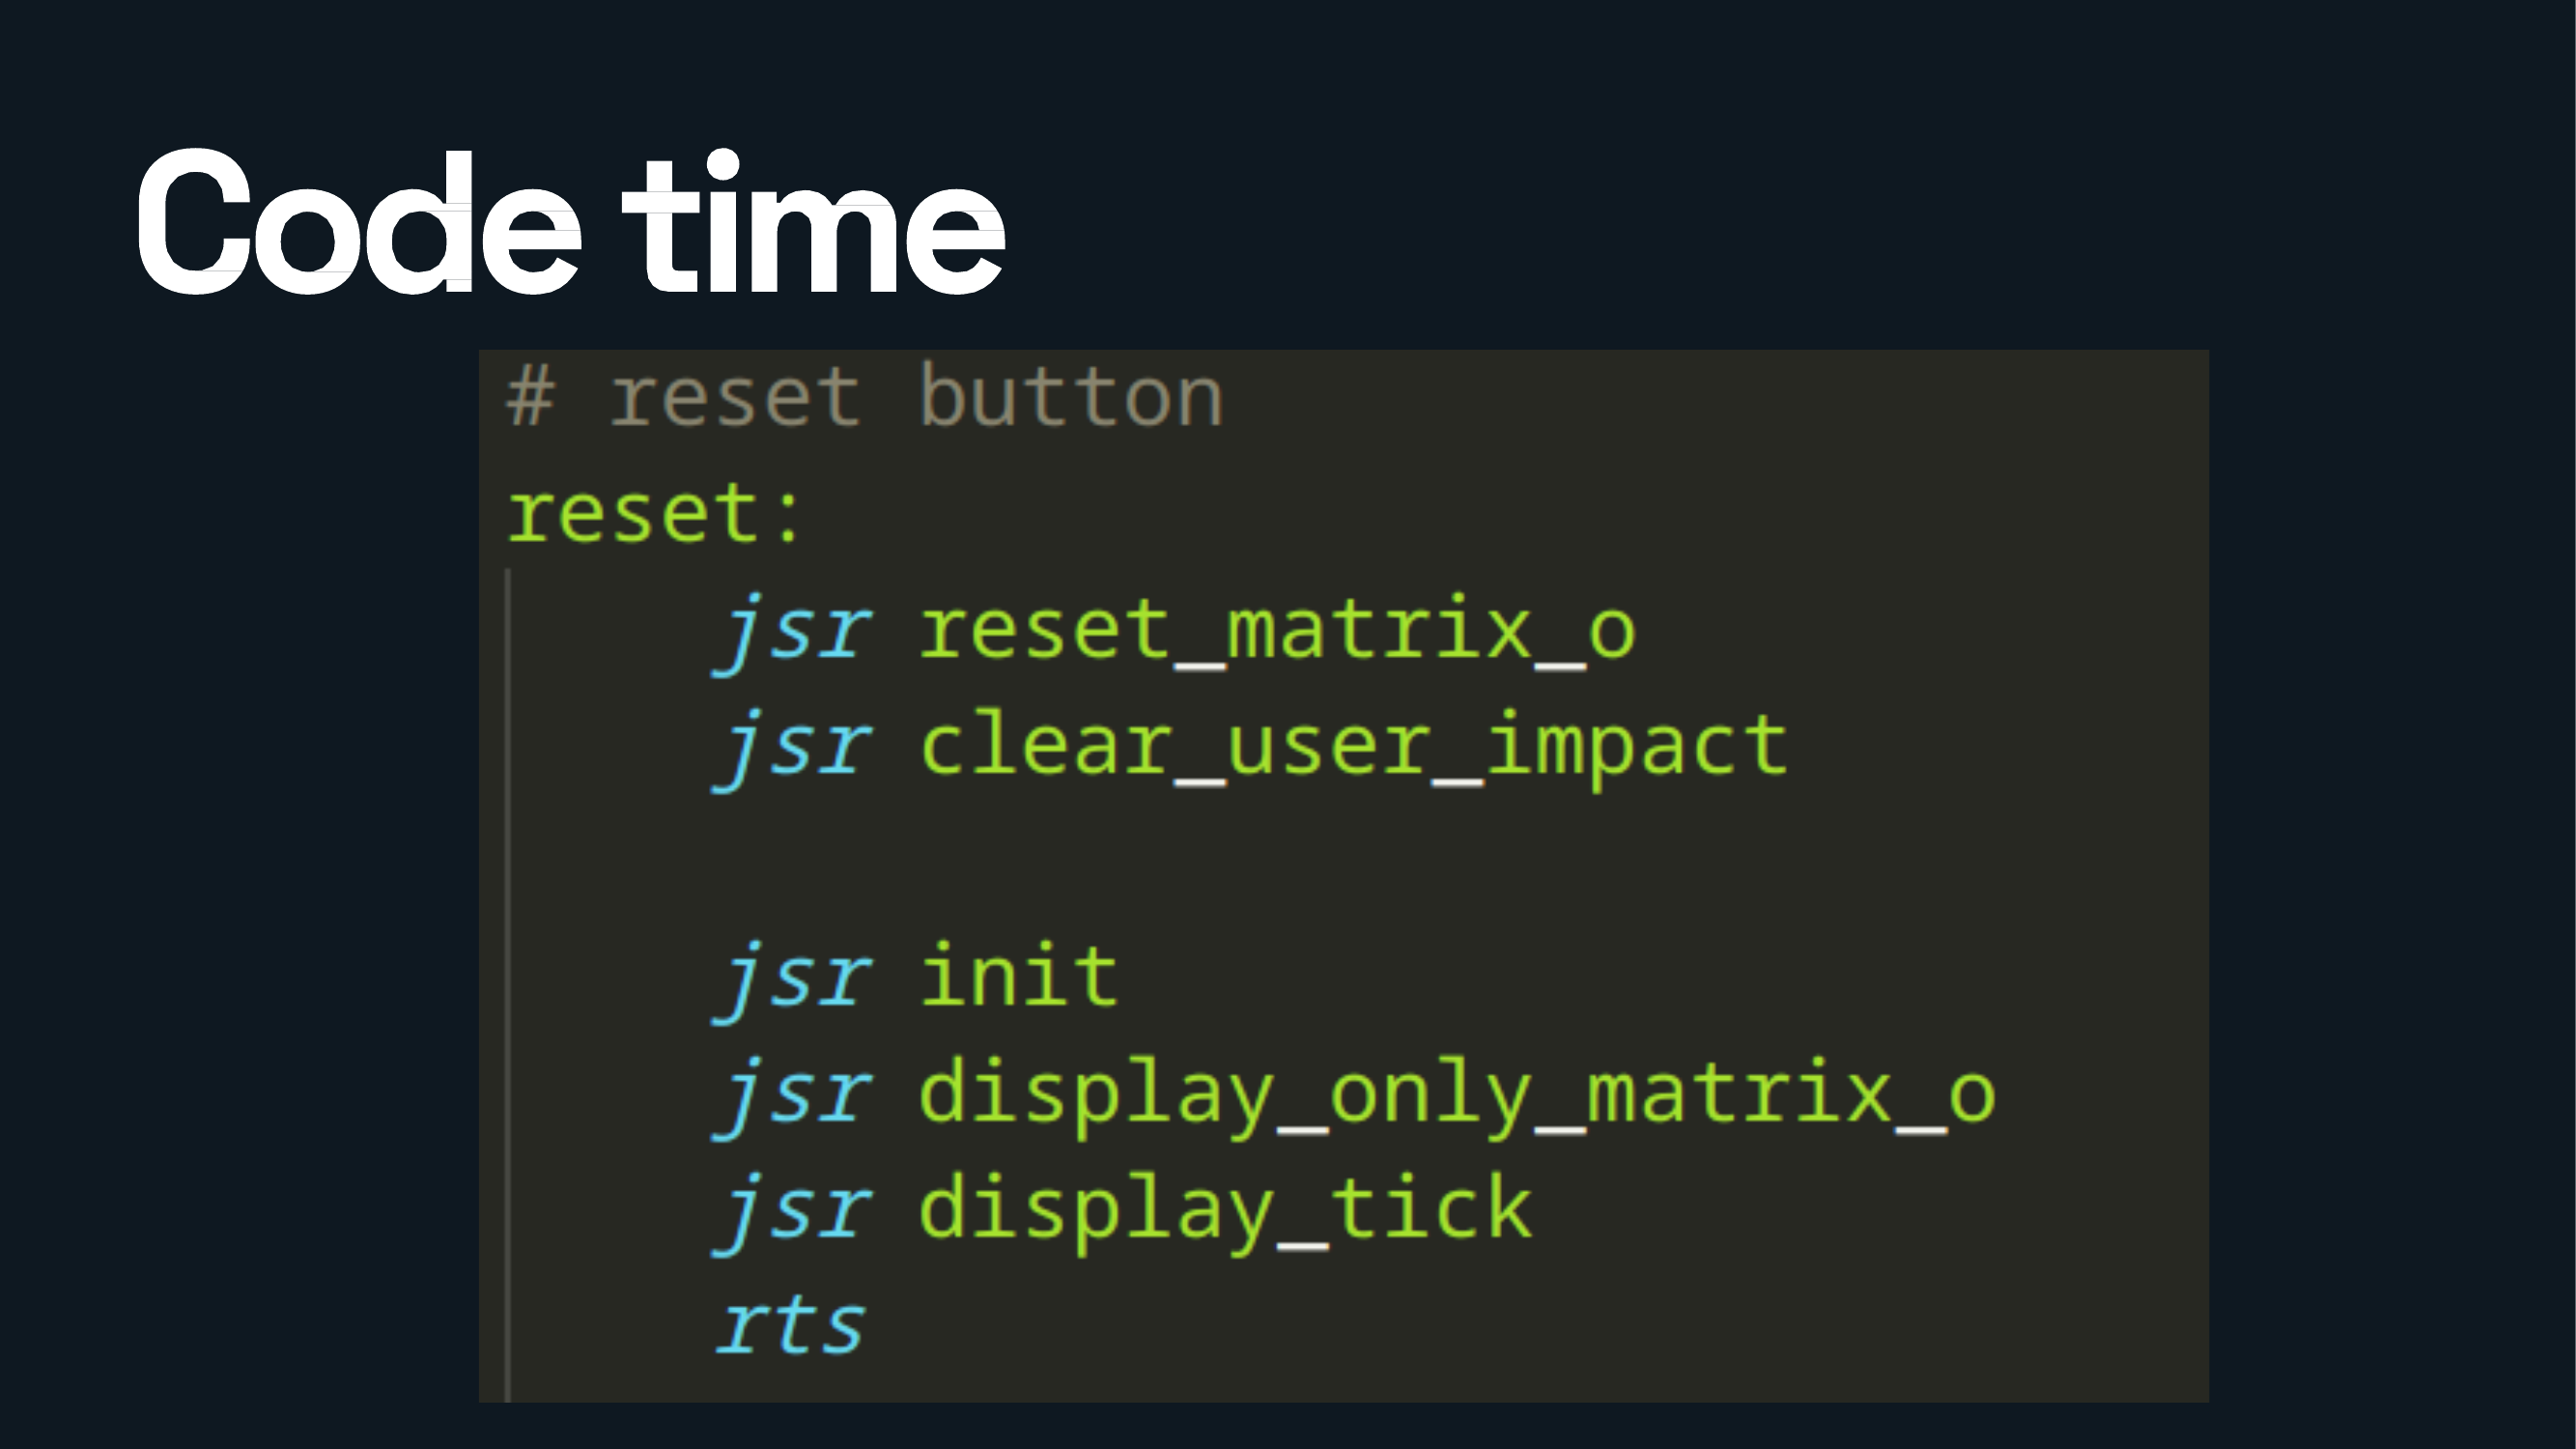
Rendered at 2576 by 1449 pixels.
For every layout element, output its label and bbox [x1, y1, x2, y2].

text_box [706, 148, 740, 181]
text_box [366, 151, 472, 295]
text_box [478, 350, 2210, 1403]
text_box [751, 189, 896, 292]
text_box [482, 188, 581, 295]
text_box [621, 160, 700, 292]
text_box [255, 188, 360, 295]
text_box [138, 148, 250, 295]
text_box [710, 191, 736, 292]
text_box [906, 188, 1005, 295]
